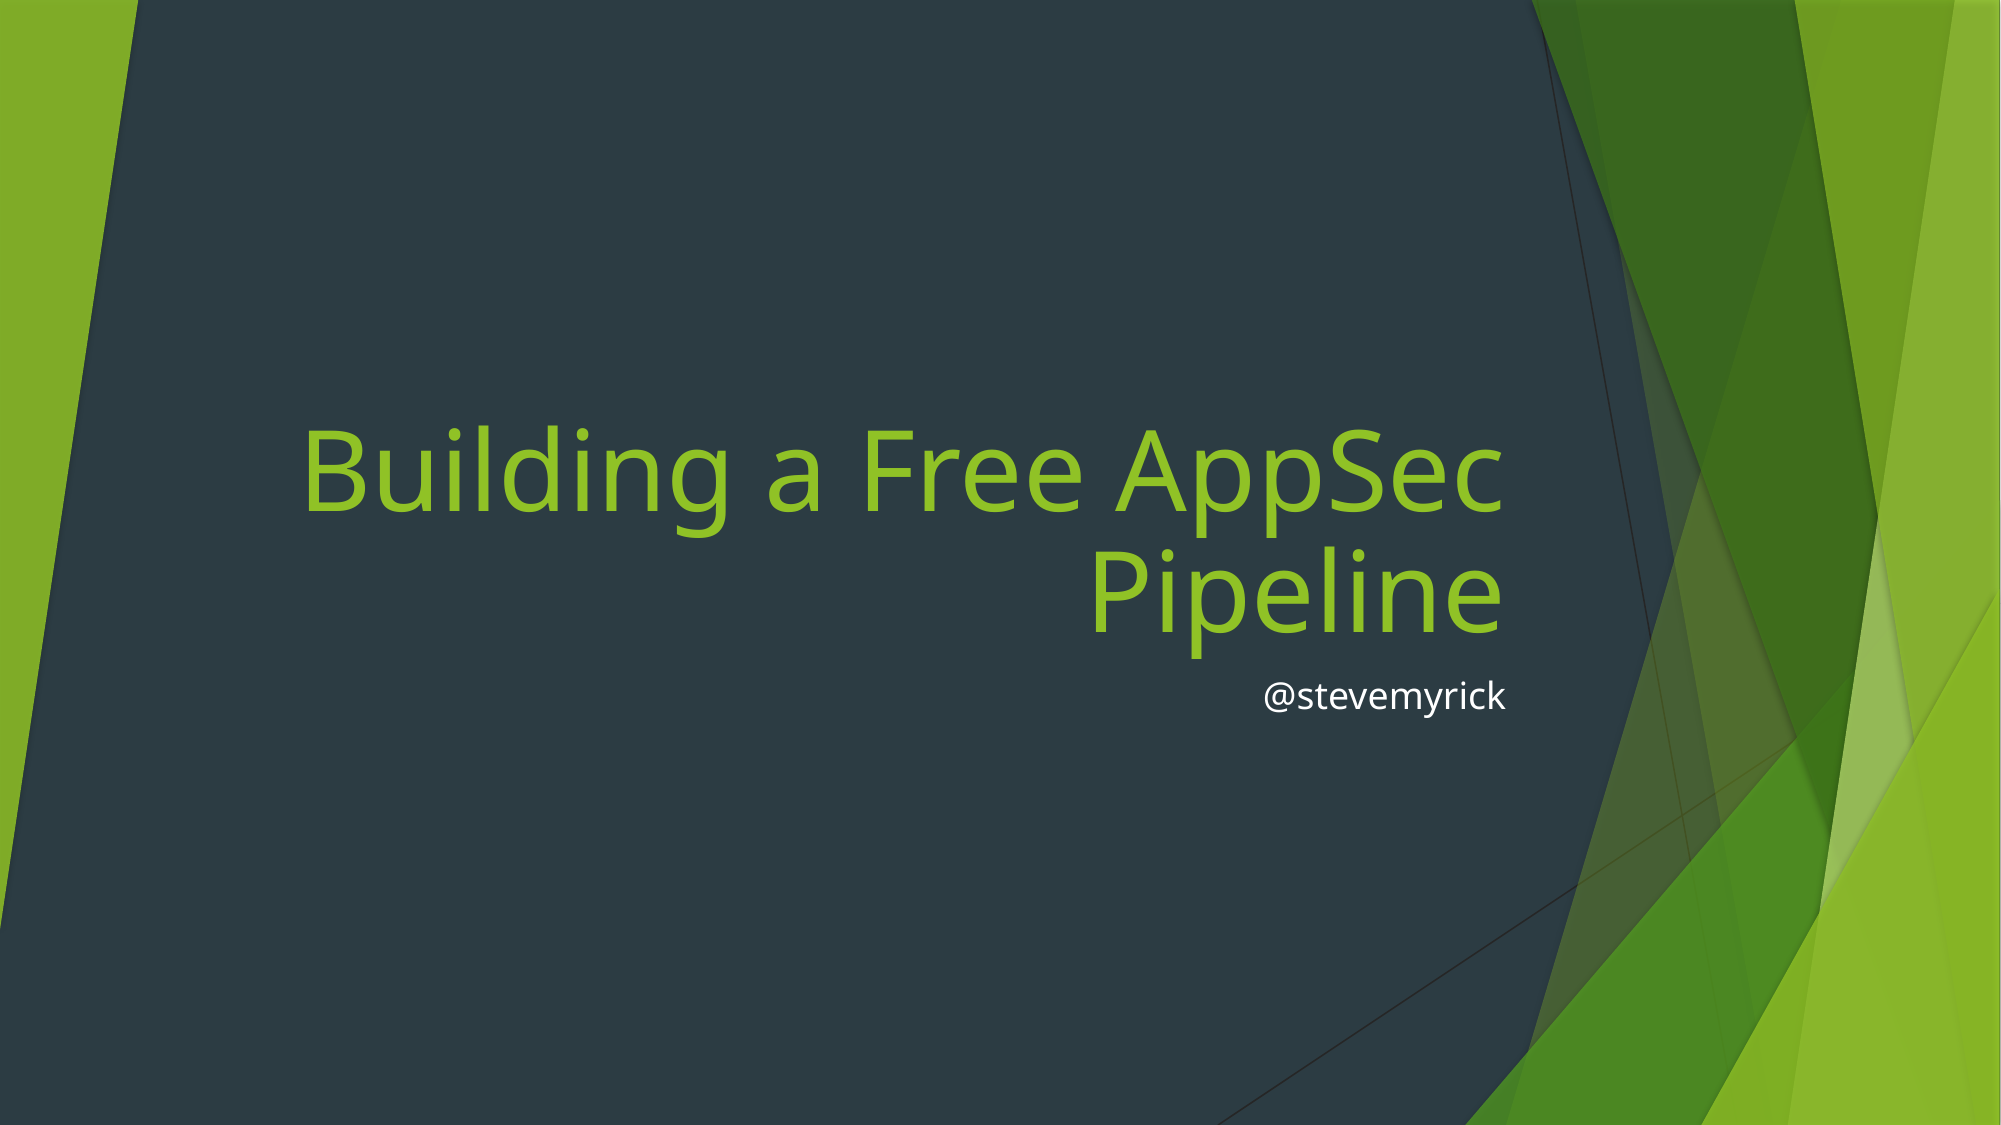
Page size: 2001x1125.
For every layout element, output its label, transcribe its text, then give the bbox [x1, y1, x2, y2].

subtitle @stevemyrick [247, 664, 1522, 845]
title Building a Free AppSec Pipeline [247, 394, 1522, 664]
